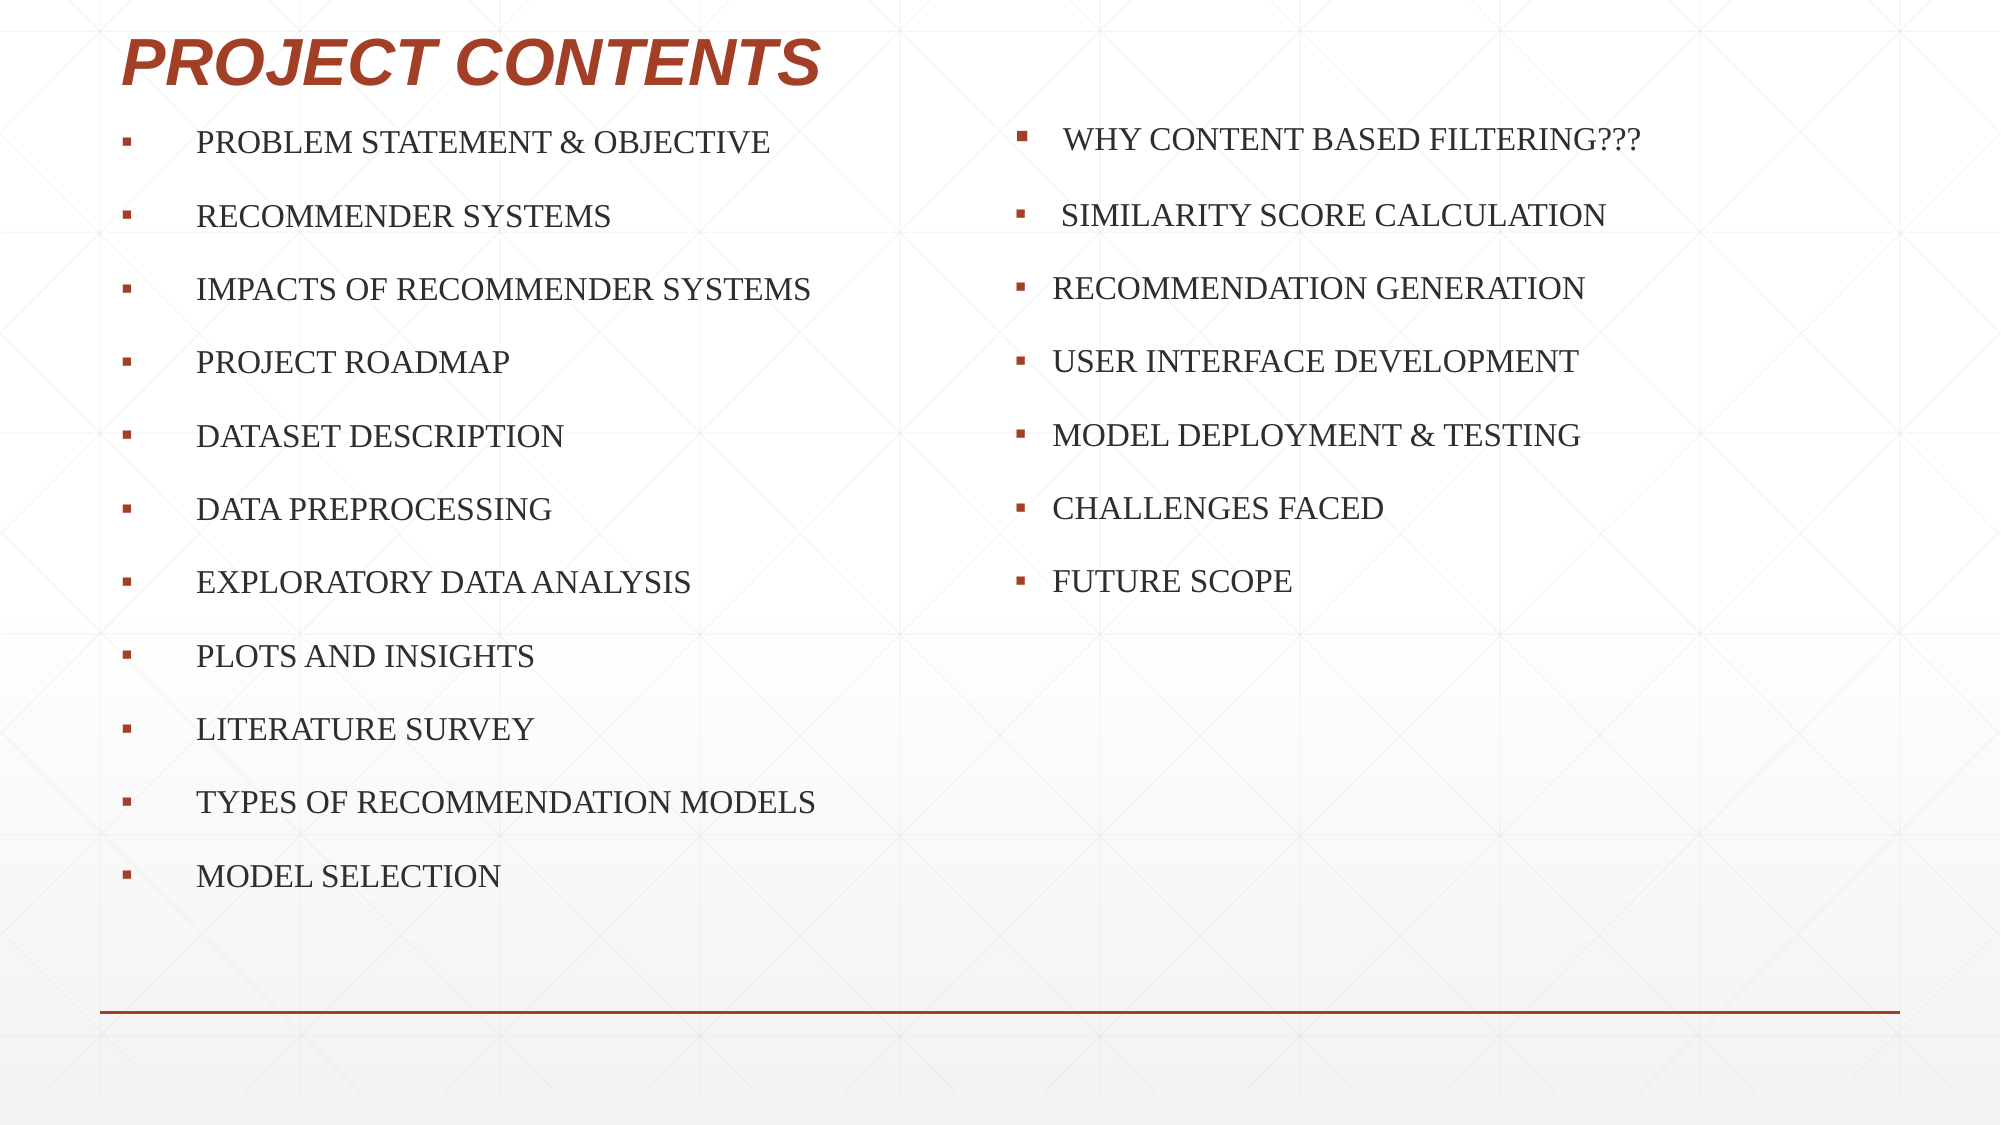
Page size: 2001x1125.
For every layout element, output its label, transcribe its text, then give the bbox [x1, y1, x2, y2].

text_box WHY CONTENT BASED FILTERING??? SIMILARITY SCORE CALCULATION RECOMMENDATION GENERATION USER INTERFACE DEVELOPMENT MODEL DEPLOYMENT & TESTING CHALLENGES FACED FUTURE SCOPE [999, 107, 1776, 997]
title PROJECT CONTENTS [106, 16, 1682, 108]
list PROBLEM STATEMENT & OBJECTIVE RECOMMENDER SYSTEMS IMPACTS OF RECOMMENDER SYSTEMS PROJECT ROADMAP DATASET DESCRIPTION DATA PREPROCESSING EXPLORATORY DATA ANALYSIS PLOTS AND INSIGHTS LITERATURE SURVEY TYPES OF RECOMMENDATION MODELS MODEL SELECTION [106, 117, 882, 1008]
